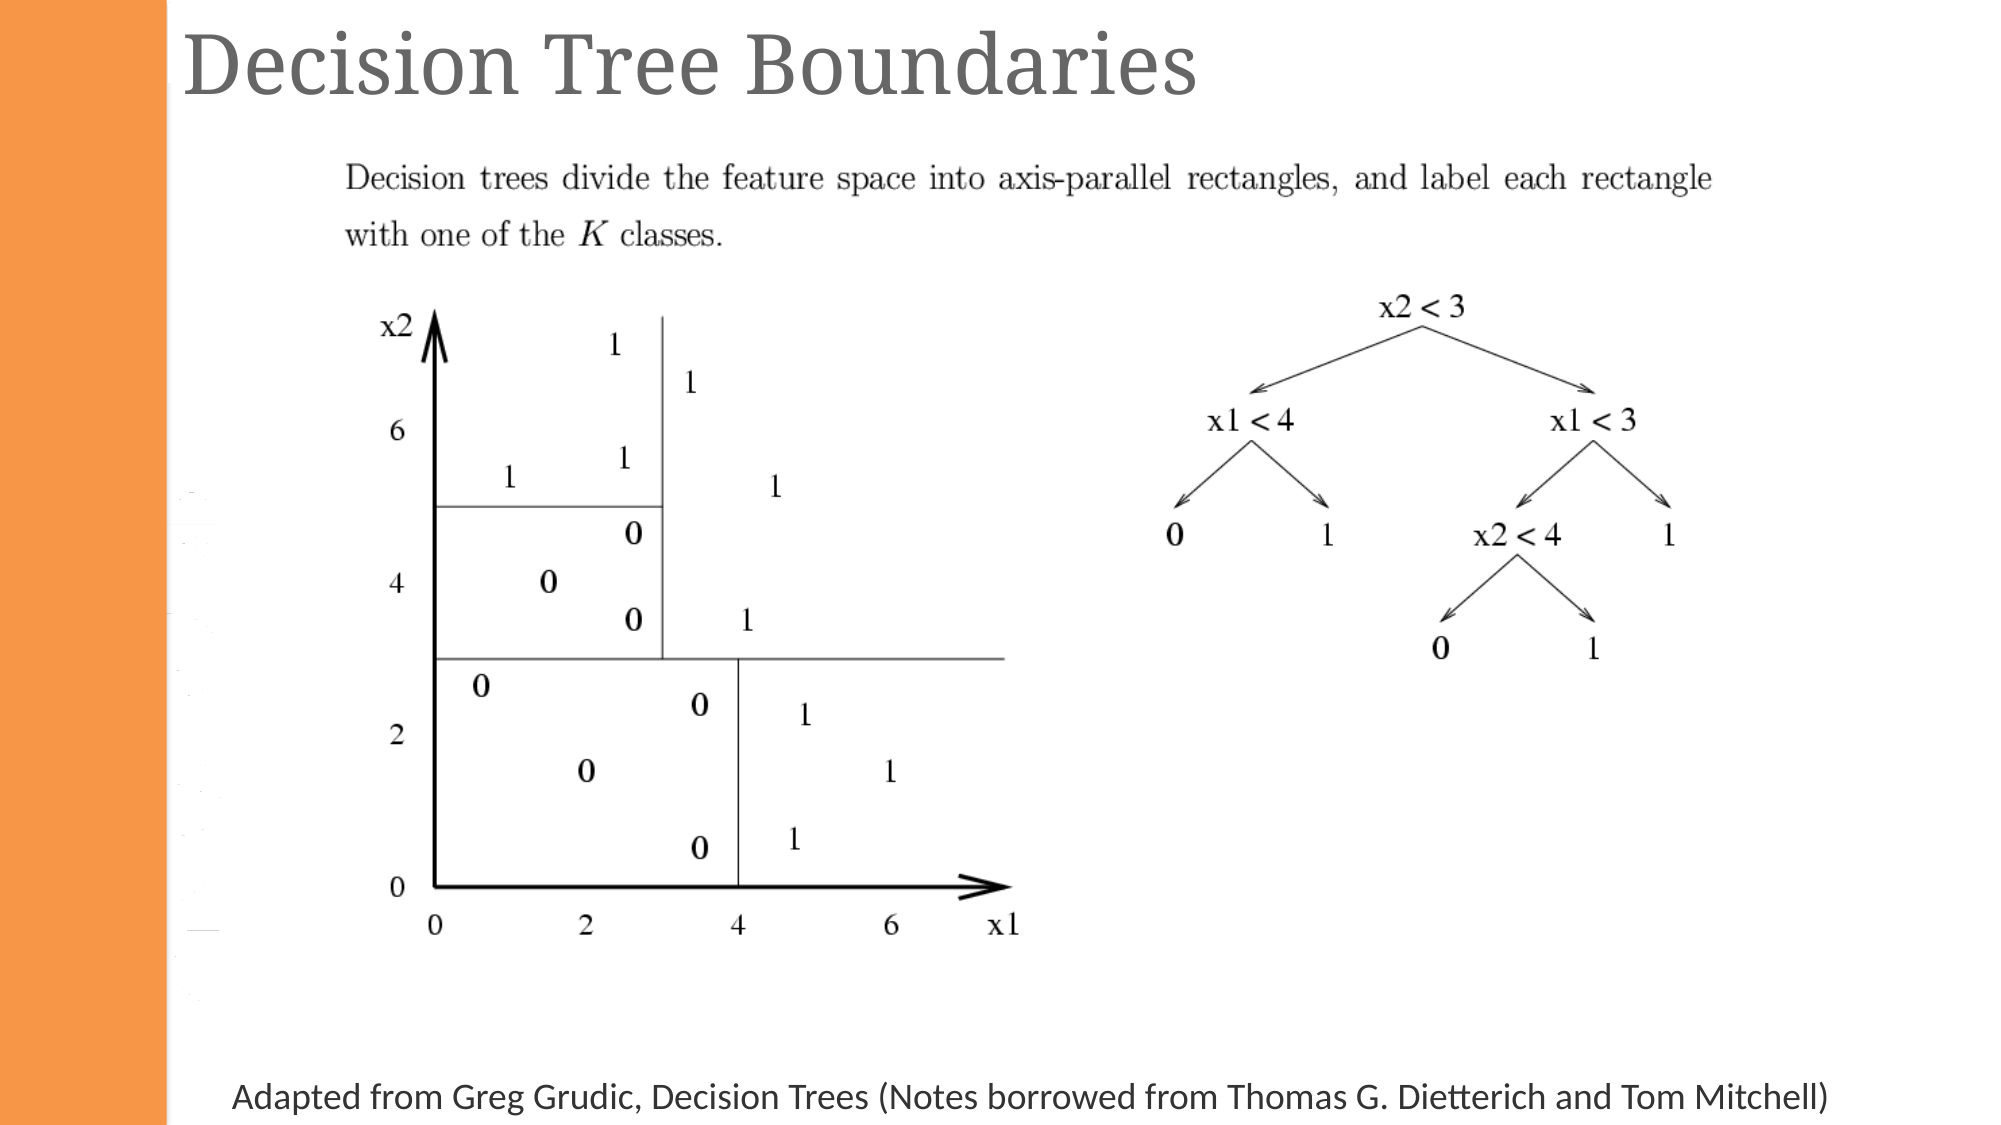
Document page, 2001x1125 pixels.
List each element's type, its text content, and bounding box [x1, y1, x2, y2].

text_box Adapted from Greg Grudic, Decision Trees (Notes borrowed from Thomas G. Dietterich and Tom Mitchell) [217, 1064, 1989, 1125]
text_box Decision Tree Boundaries [168, 3, 2000, 84]
picture [308, 128, 1742, 997]
